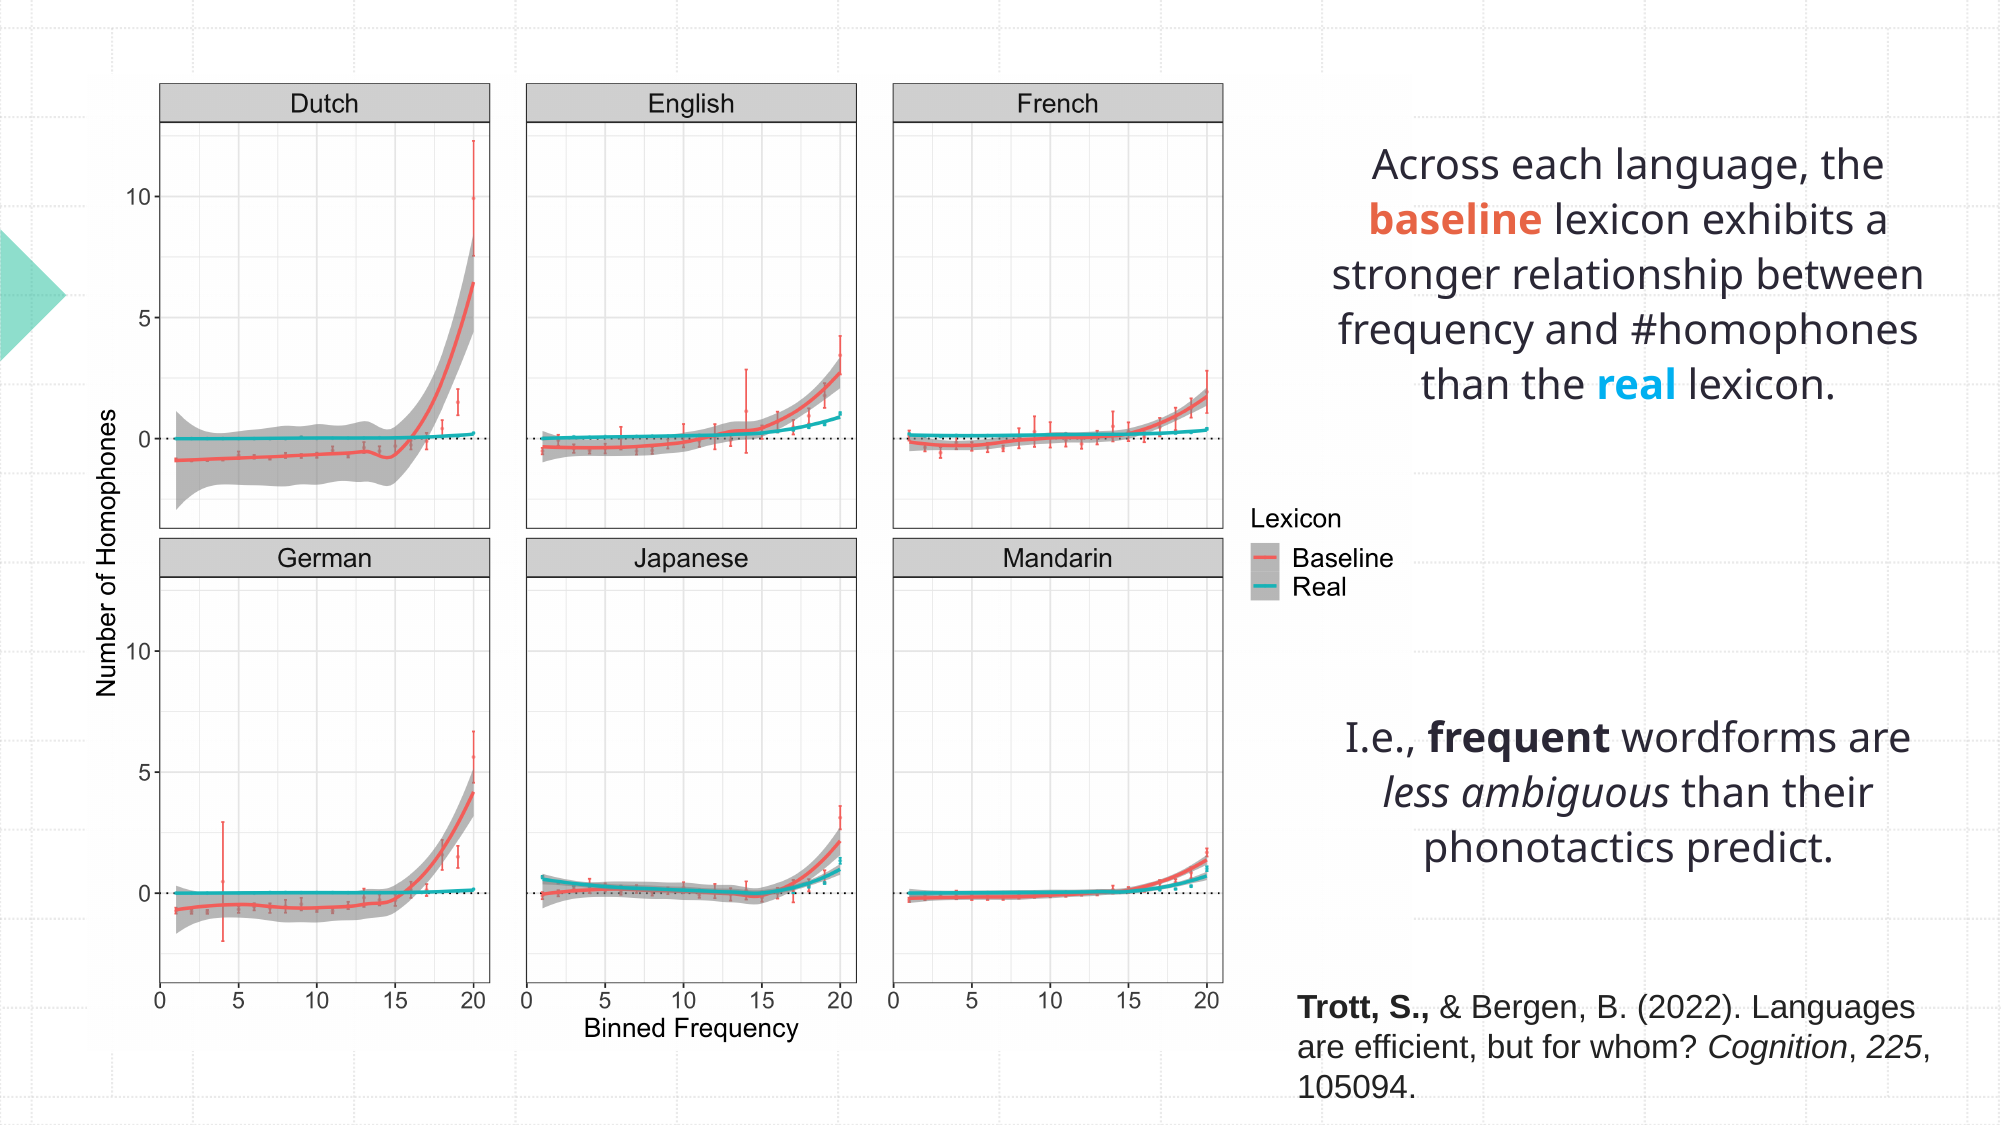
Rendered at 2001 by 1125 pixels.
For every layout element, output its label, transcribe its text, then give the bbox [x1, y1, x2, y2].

text_box I.e., frequent wordforms are less ambiguous than their phonotactics predict. [1412, 698, 1949, 977]
picture [87, 74, 1412, 1051]
text_box Trott, S., & Bergen, B. (2022). Languages are efficient, but for whom? Cognition, 225, 105094. [1282, 977, 1975, 1113]
list Across each language, the baseline lexicon exhibits a stronger relationship between frequency and #homophones than the real lexicon. [1412, 125, 1949, 479]
